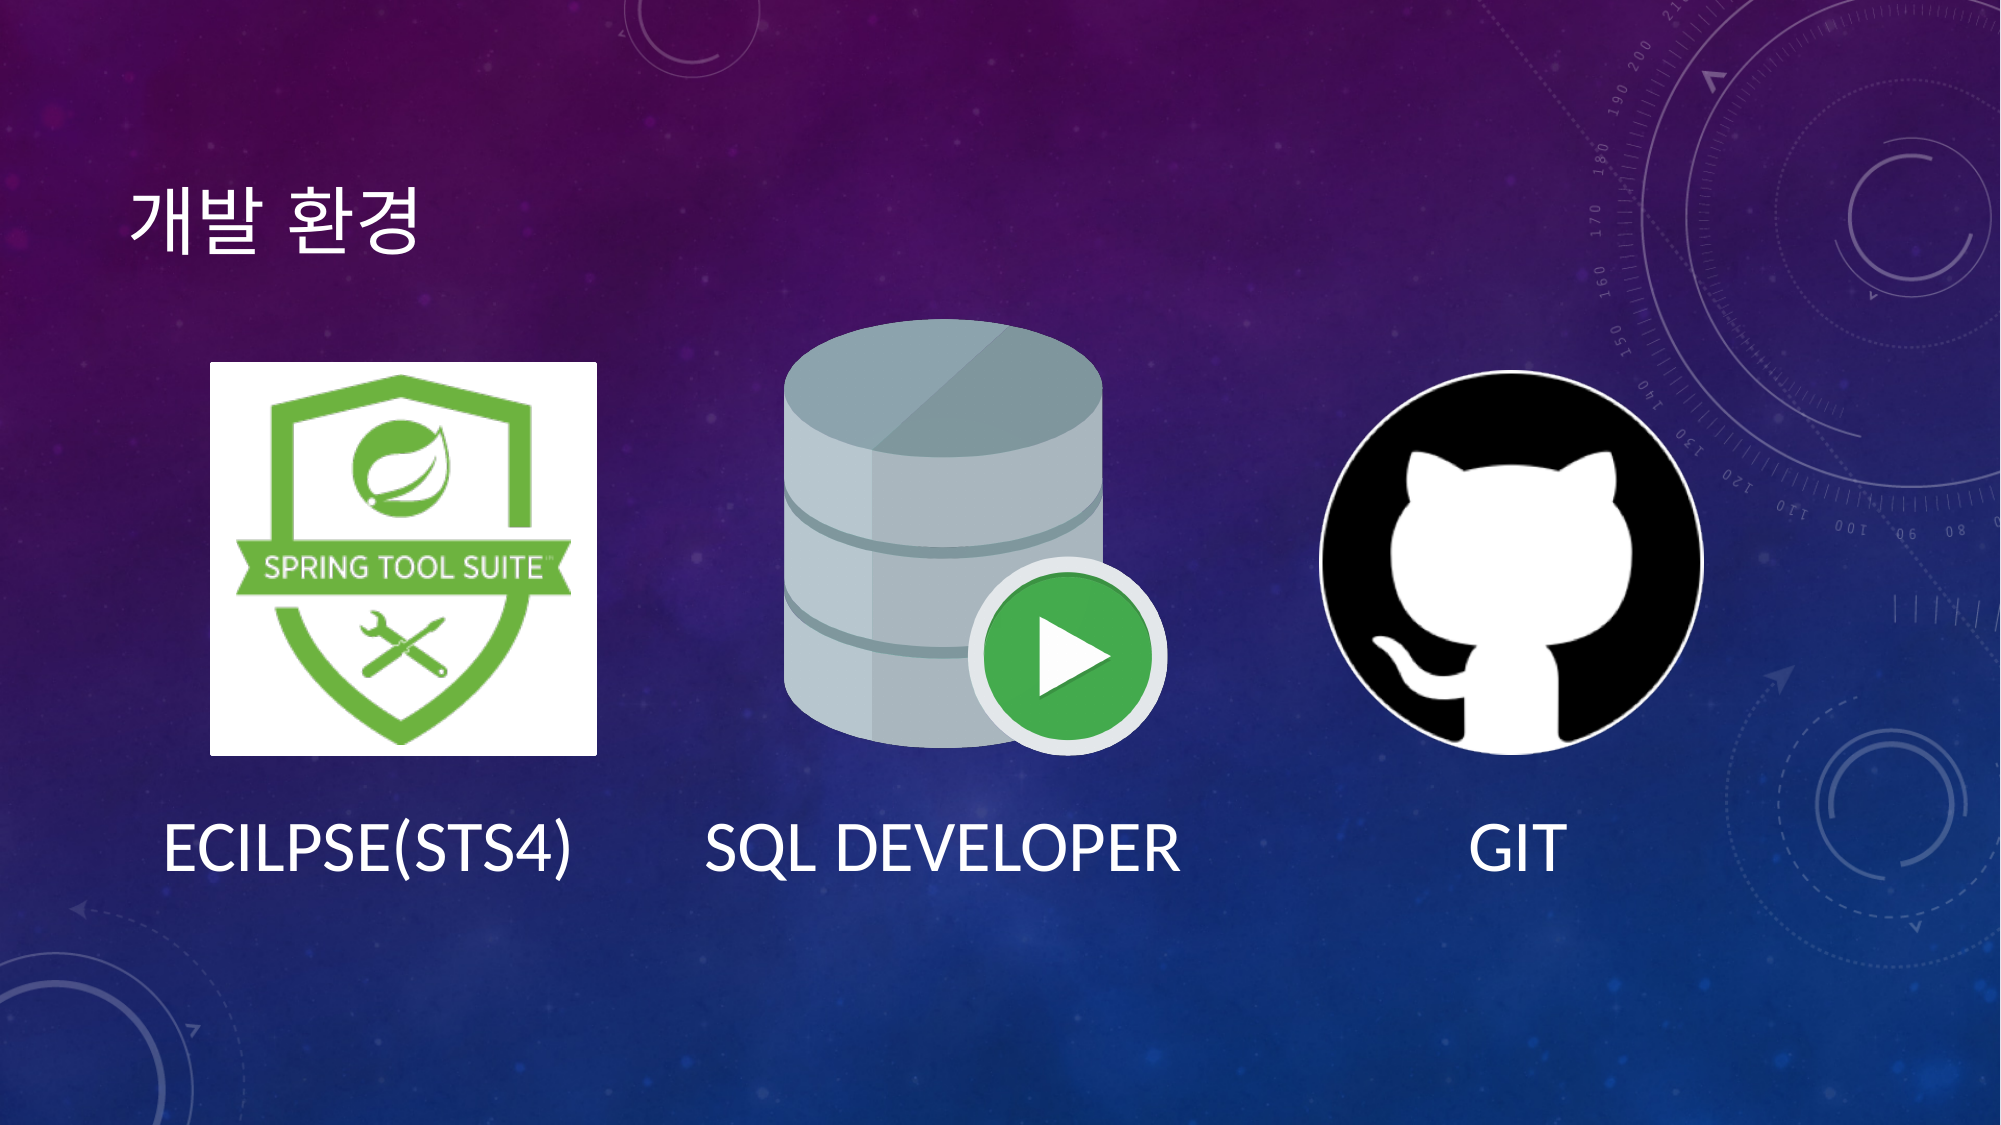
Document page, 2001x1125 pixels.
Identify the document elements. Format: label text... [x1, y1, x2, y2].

picture [0, 0, 2001, 1125]
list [112, 394, 1775, 951]
title 개발 환경 [112, 99, 1775, 339]
text_box [210, 362, 597, 394]
